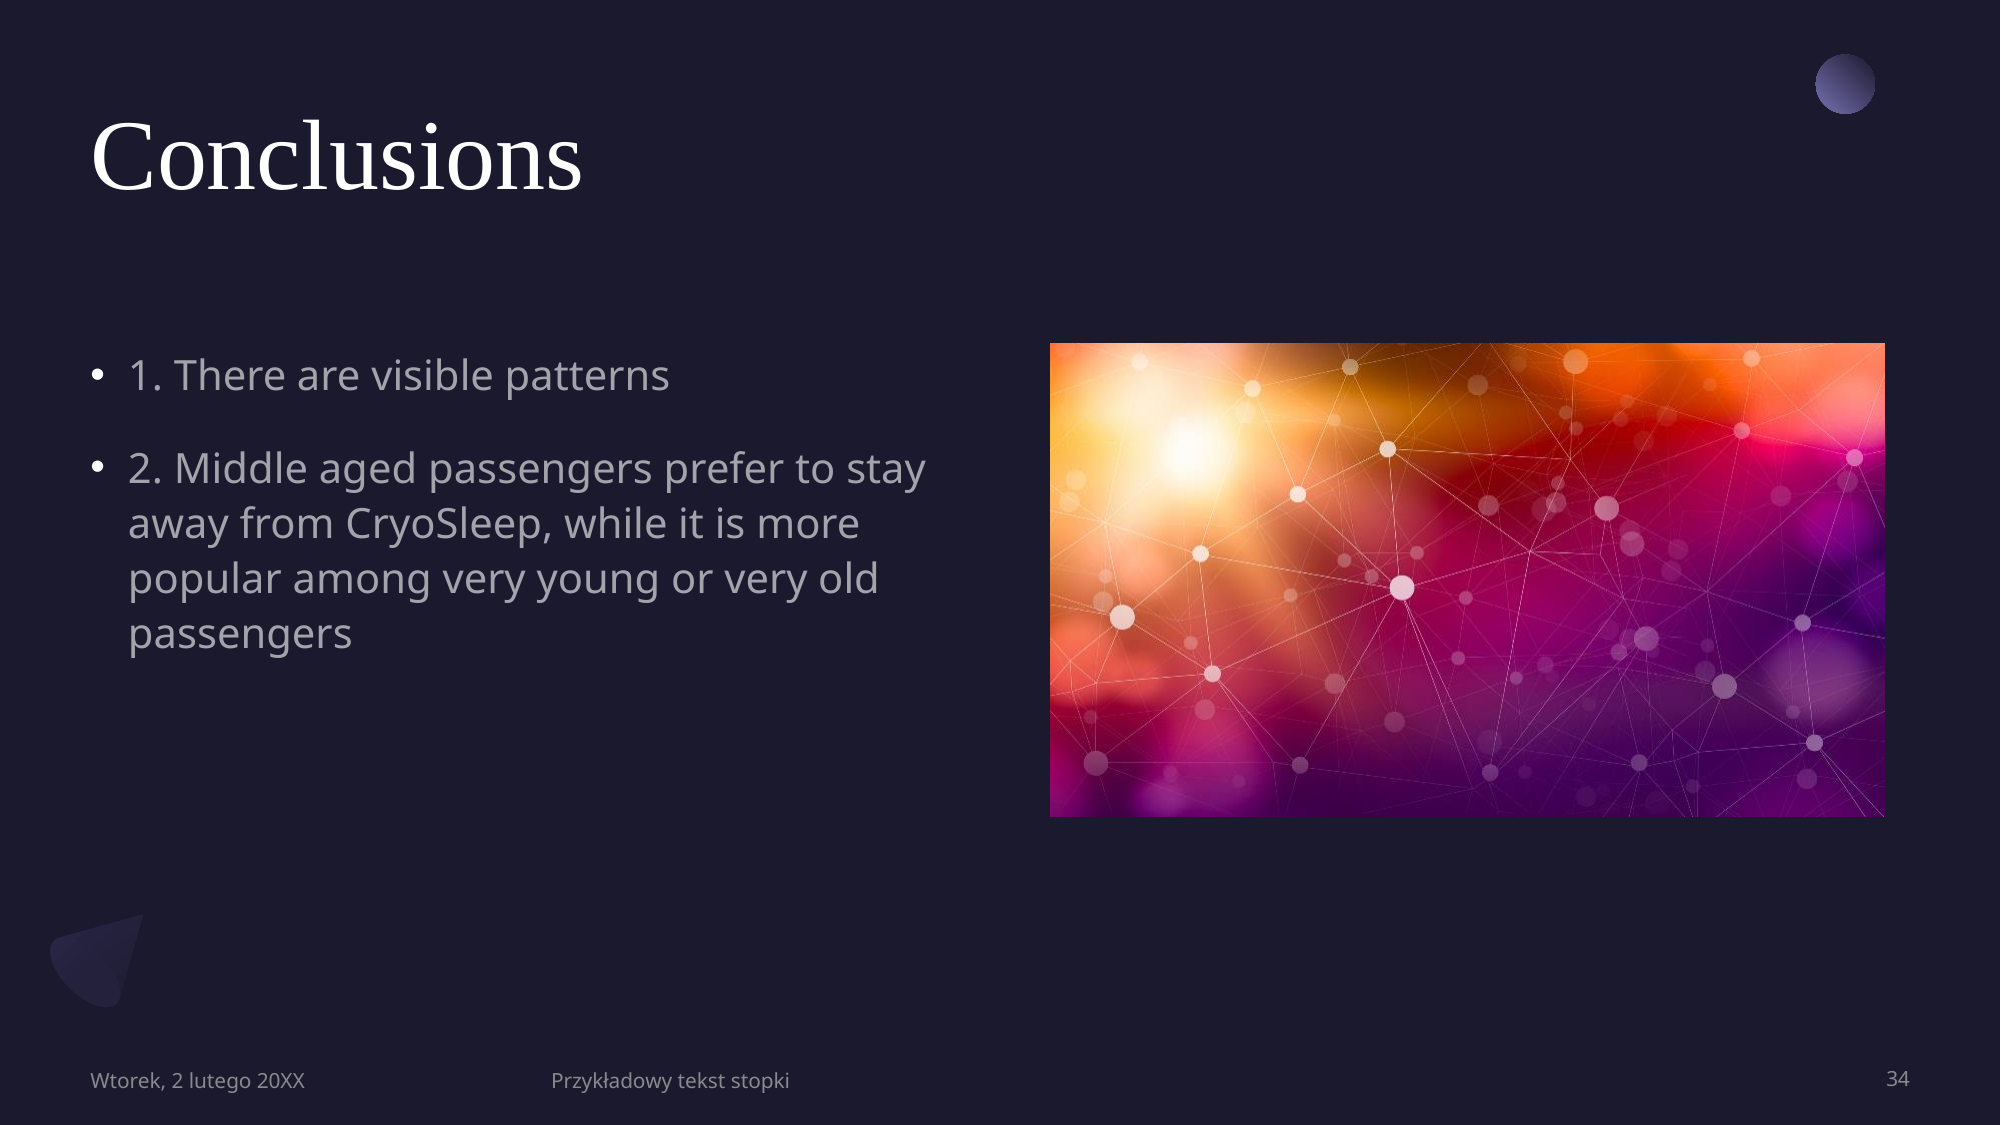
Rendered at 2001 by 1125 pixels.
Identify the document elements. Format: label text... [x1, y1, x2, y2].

picture [1050, 343, 1885, 817]
slide_number 34 [1632, 1067, 1910, 1093]
footer Przykładowy tekst stopki [551, 1067, 1598, 1093]
title Conclusions [90, 90, 1910, 309]
slide_number Wtorek, 2 lutego 20XX [90, 1067, 522, 1093]
list 1. There are visible patterns 2. Middle aged passengers prefer to stay away from CryoSleep, while it is more popular among very young or very old passengers [90, 343, 982, 1000]
